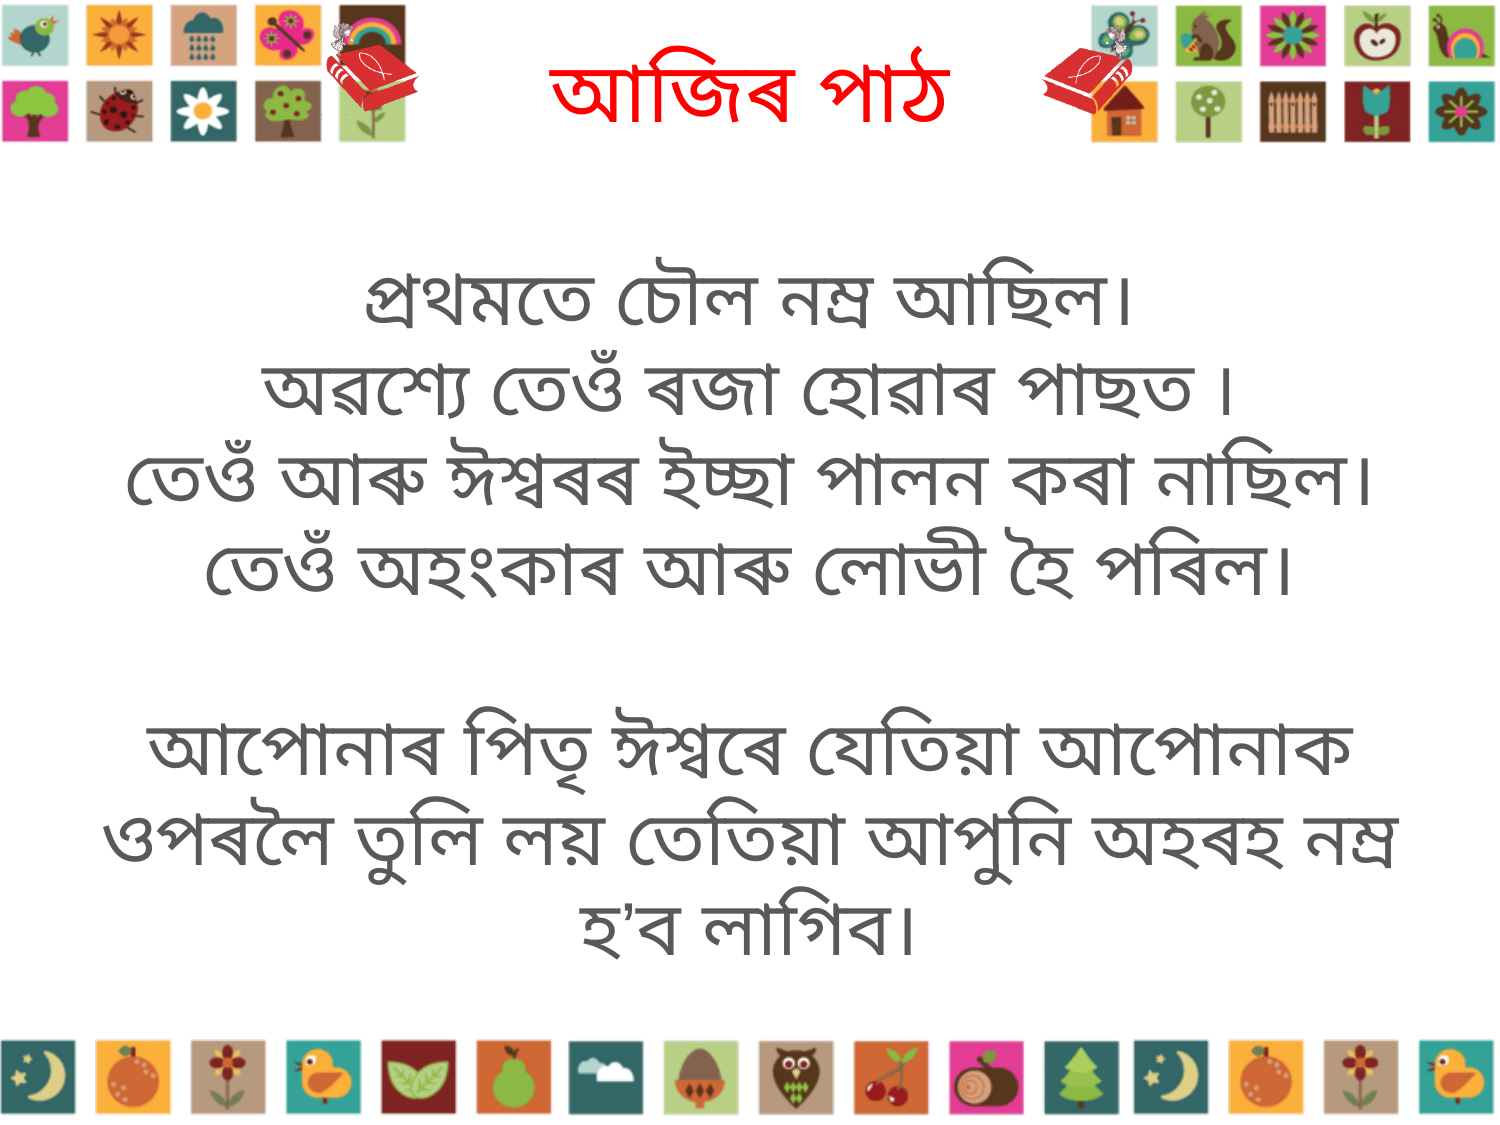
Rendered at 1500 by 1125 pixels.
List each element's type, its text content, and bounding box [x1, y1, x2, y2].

text_box আজিৰ পাঠ [425, 32, 1078, 147]
text_box প্ৰথমতে চৌল নম্ৰ আছিল। অৱশ্যে তেওঁ ৰজা হোৱাৰ পাছত ৷ তেওঁ আৰু ঈশ্বৰৰ ইচ্ছা পালন কৰা নাছিল। তেওঁ অহংকাৰ আৰু লোভী হৈ পৰিল। আপোনাৰ পিতৃ ঈশ্বৰে যেতিয়া আপোনাক ওপৰলৈ তুলি লয় তেতিয়া আপুনি অহৰহ নম্ৰ হ’ব লাগিব। [76, 243, 1424, 1027]
picture [0, 3, 451, 150]
picture [1010, 3, 1500, 150]
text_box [0, 1028, 1500, 1118]
